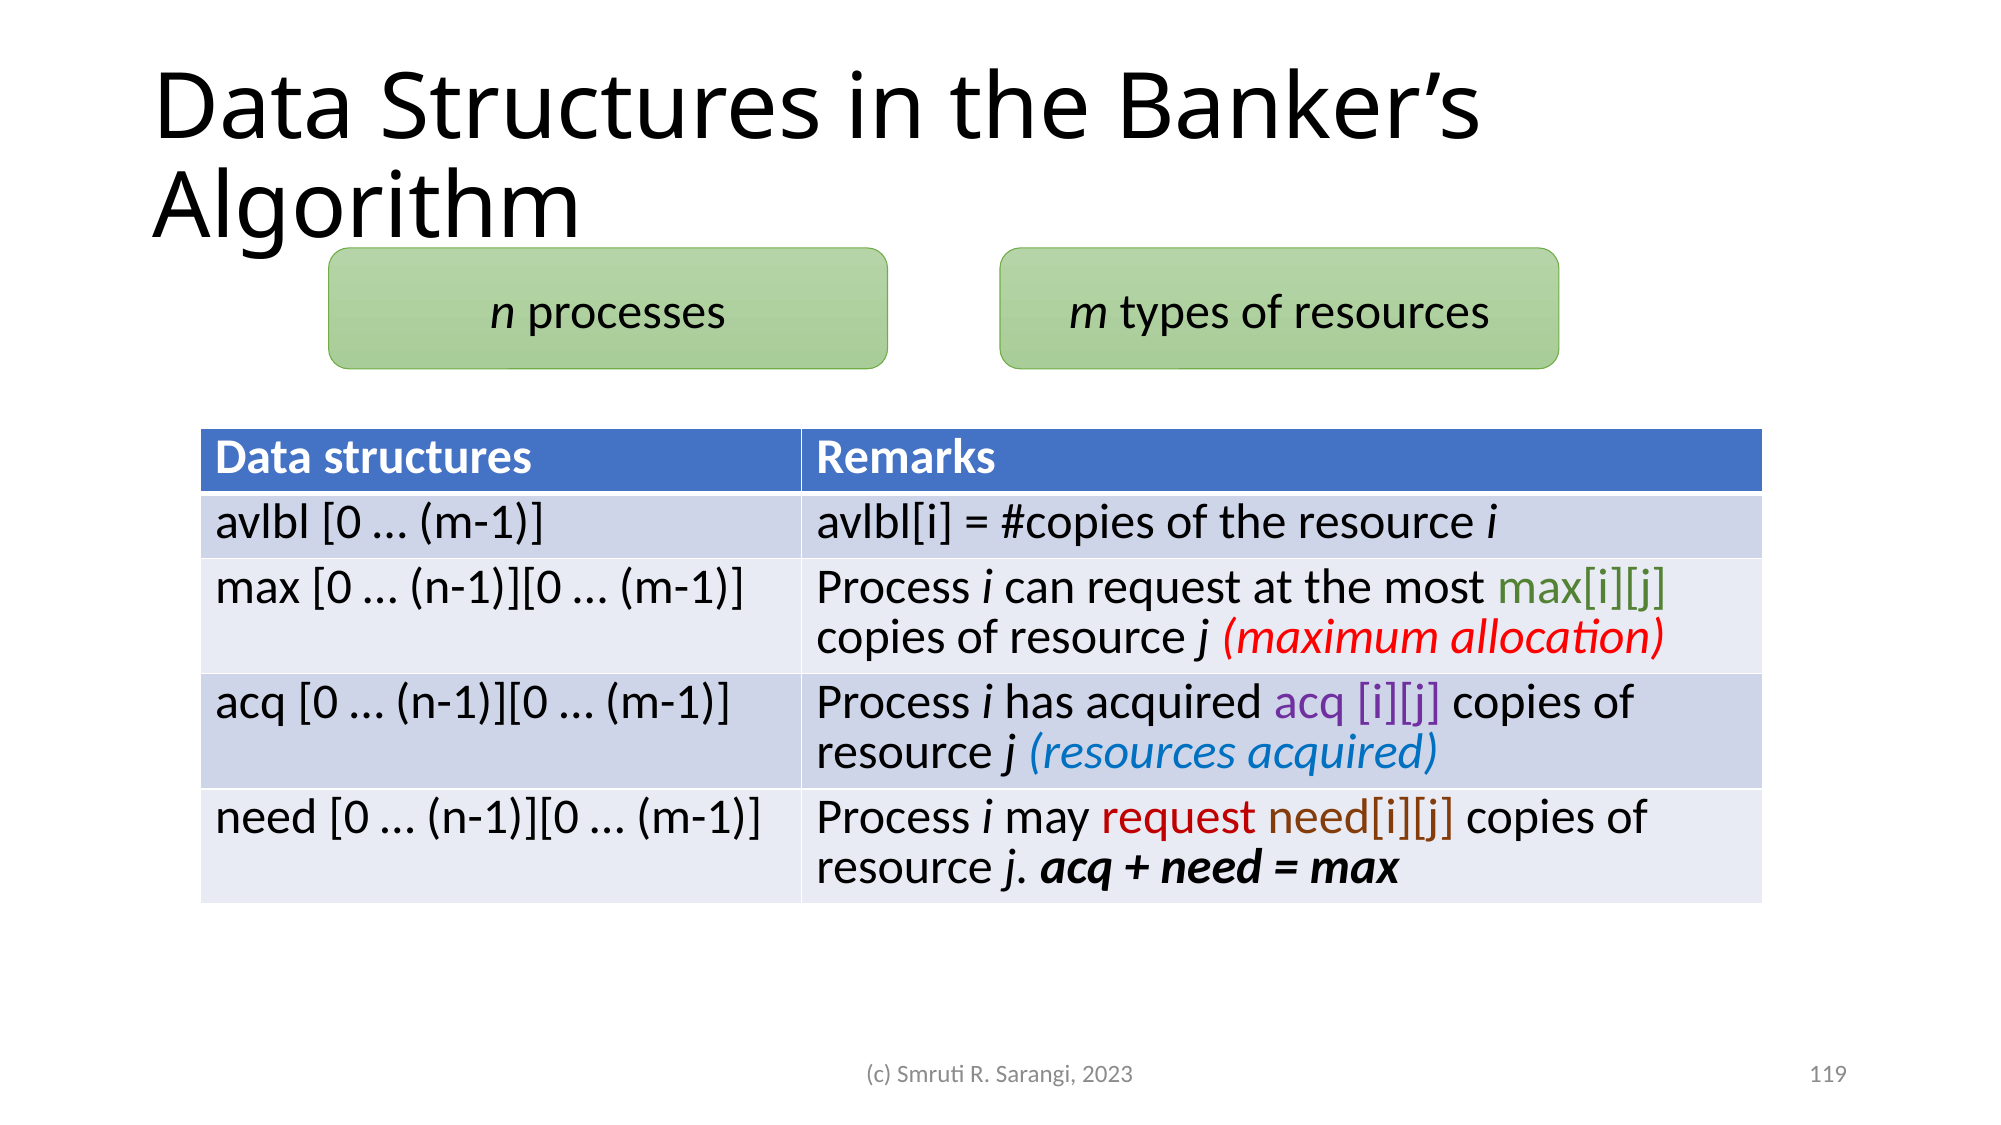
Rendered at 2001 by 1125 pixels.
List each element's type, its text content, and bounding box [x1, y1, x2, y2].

footer (c) Smruti R. Sarangi, 2023 [662, 1042, 1338, 1103]
slide_number 119 [1412, 1042, 1863, 1103]
title Data Structures in the Banker’s Algorithm [137, 49, 1863, 267]
table_cell need [0 … (n-1)][0 … (m-1)] [201, 790, 801, 903]
table_cell avlbl[i] = #copies of the resource i [802, 496, 1762, 558]
table_cell Process i has acquired acq [i][j] copies of resource j (resources acquired) [802, 674, 1762, 788]
table_header Remarks [802, 429, 1762, 491]
table_cell acq [0 … (n-1)][0 … (m-1)] [201, 674, 801, 788]
table_header Data structures [201, 429, 801, 491]
text_box n processes [328, 247, 889, 370]
table_cell avlbl [0 … (m-1)] [201, 496, 801, 558]
table_cell max [0 … (n-1)][0 … (m-1)] [201, 559, 801, 673]
text_box m types of resources [999, 247, 1560, 370]
table_cell Process i may request need[i][j] copies of resource j. acq + need = max [802, 790, 1762, 903]
table_cell Process i can request at the most max[i][j] copies of resource j (maximum allocation) [802, 559, 1762, 673]
